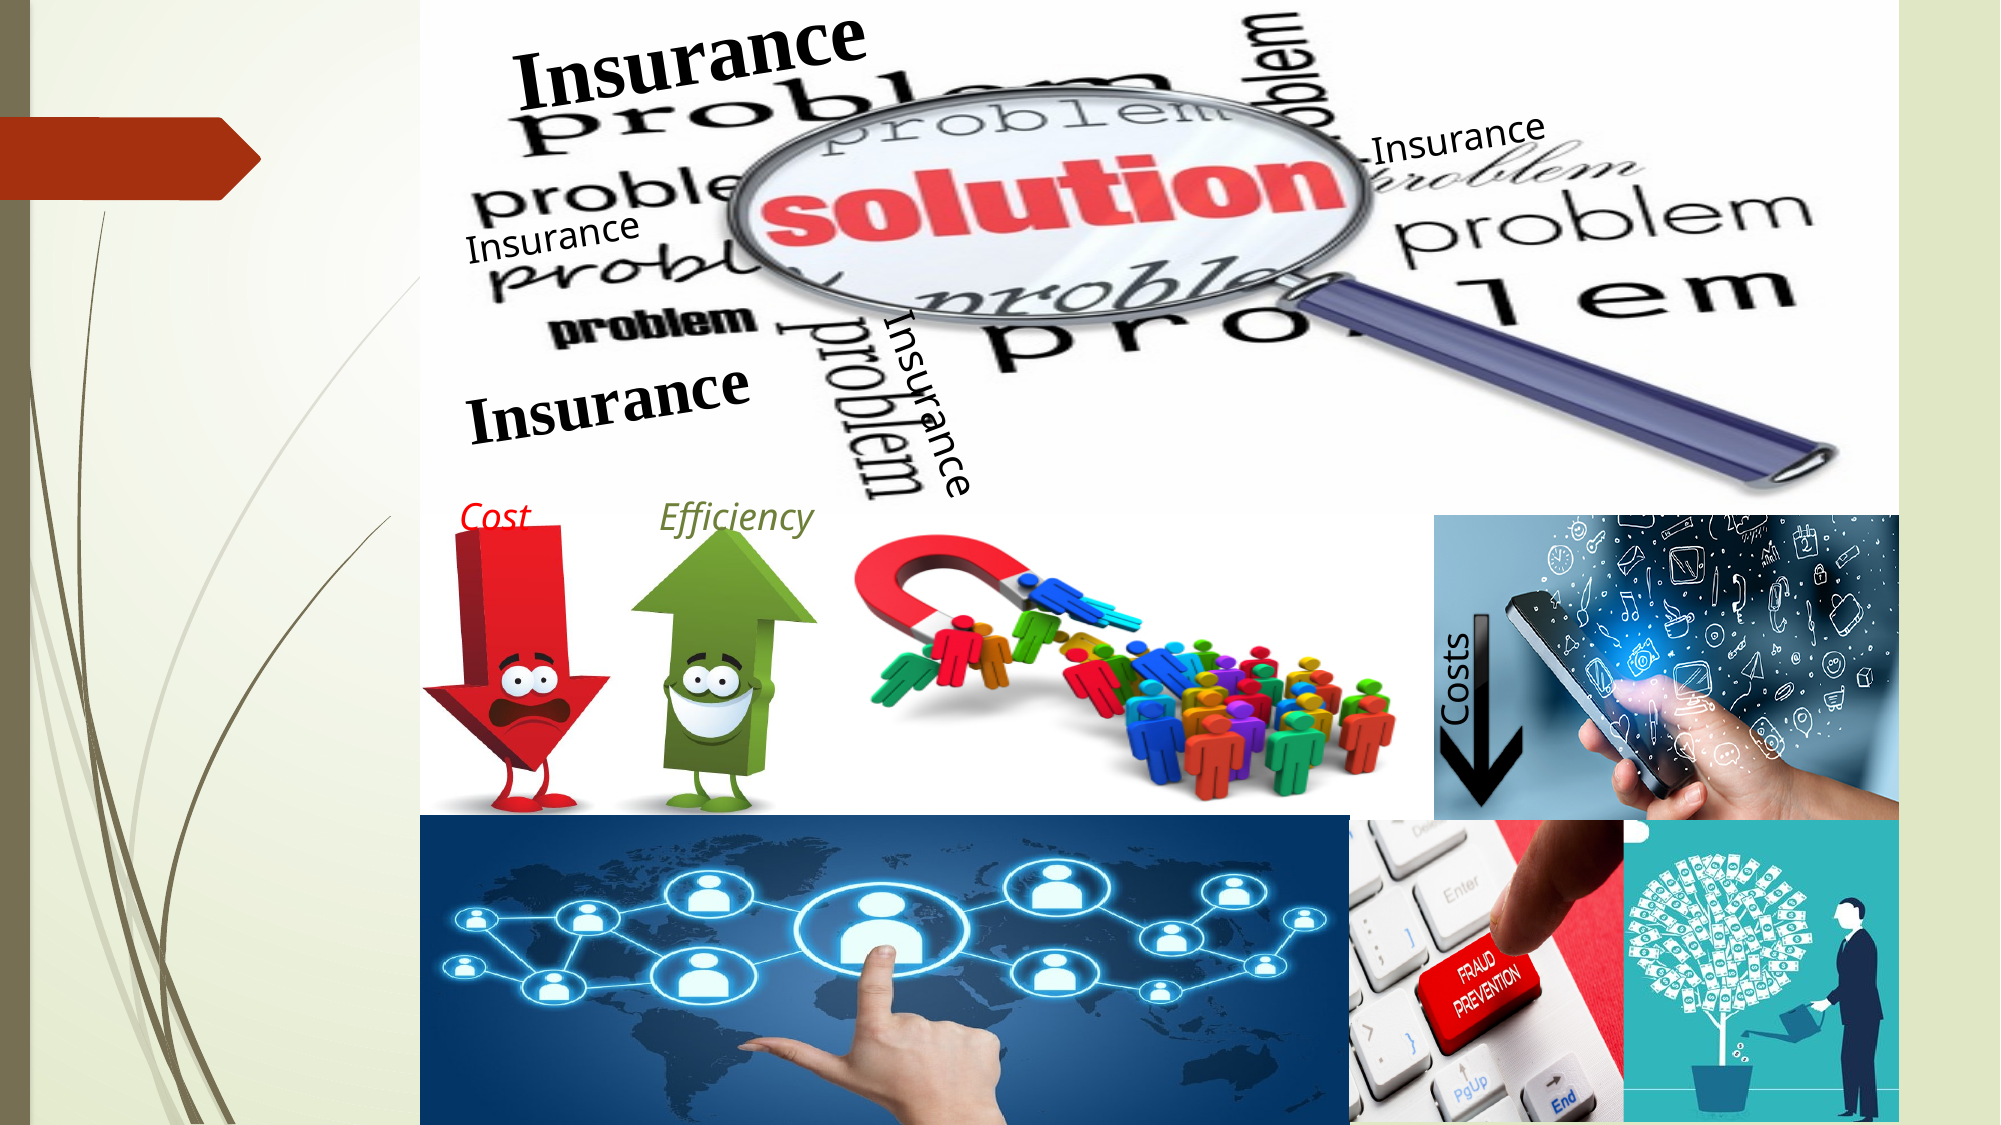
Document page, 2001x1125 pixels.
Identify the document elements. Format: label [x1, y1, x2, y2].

picture [419, 0, 1900, 1125]
